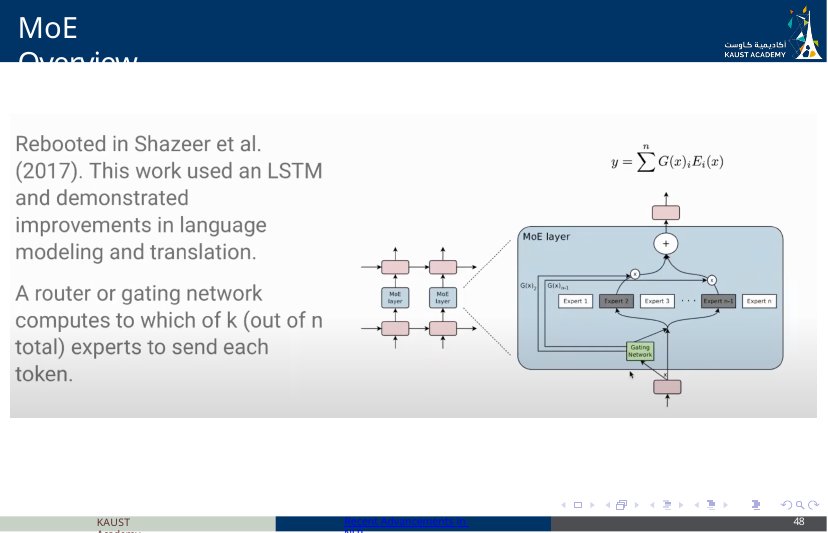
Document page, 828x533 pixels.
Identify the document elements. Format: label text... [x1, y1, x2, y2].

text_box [0, 516, 827, 532]
picture [721, 2, 827, 62]
picture [10, 114, 817, 418]
text_box MoE Overview [15, 6, 199, 80]
